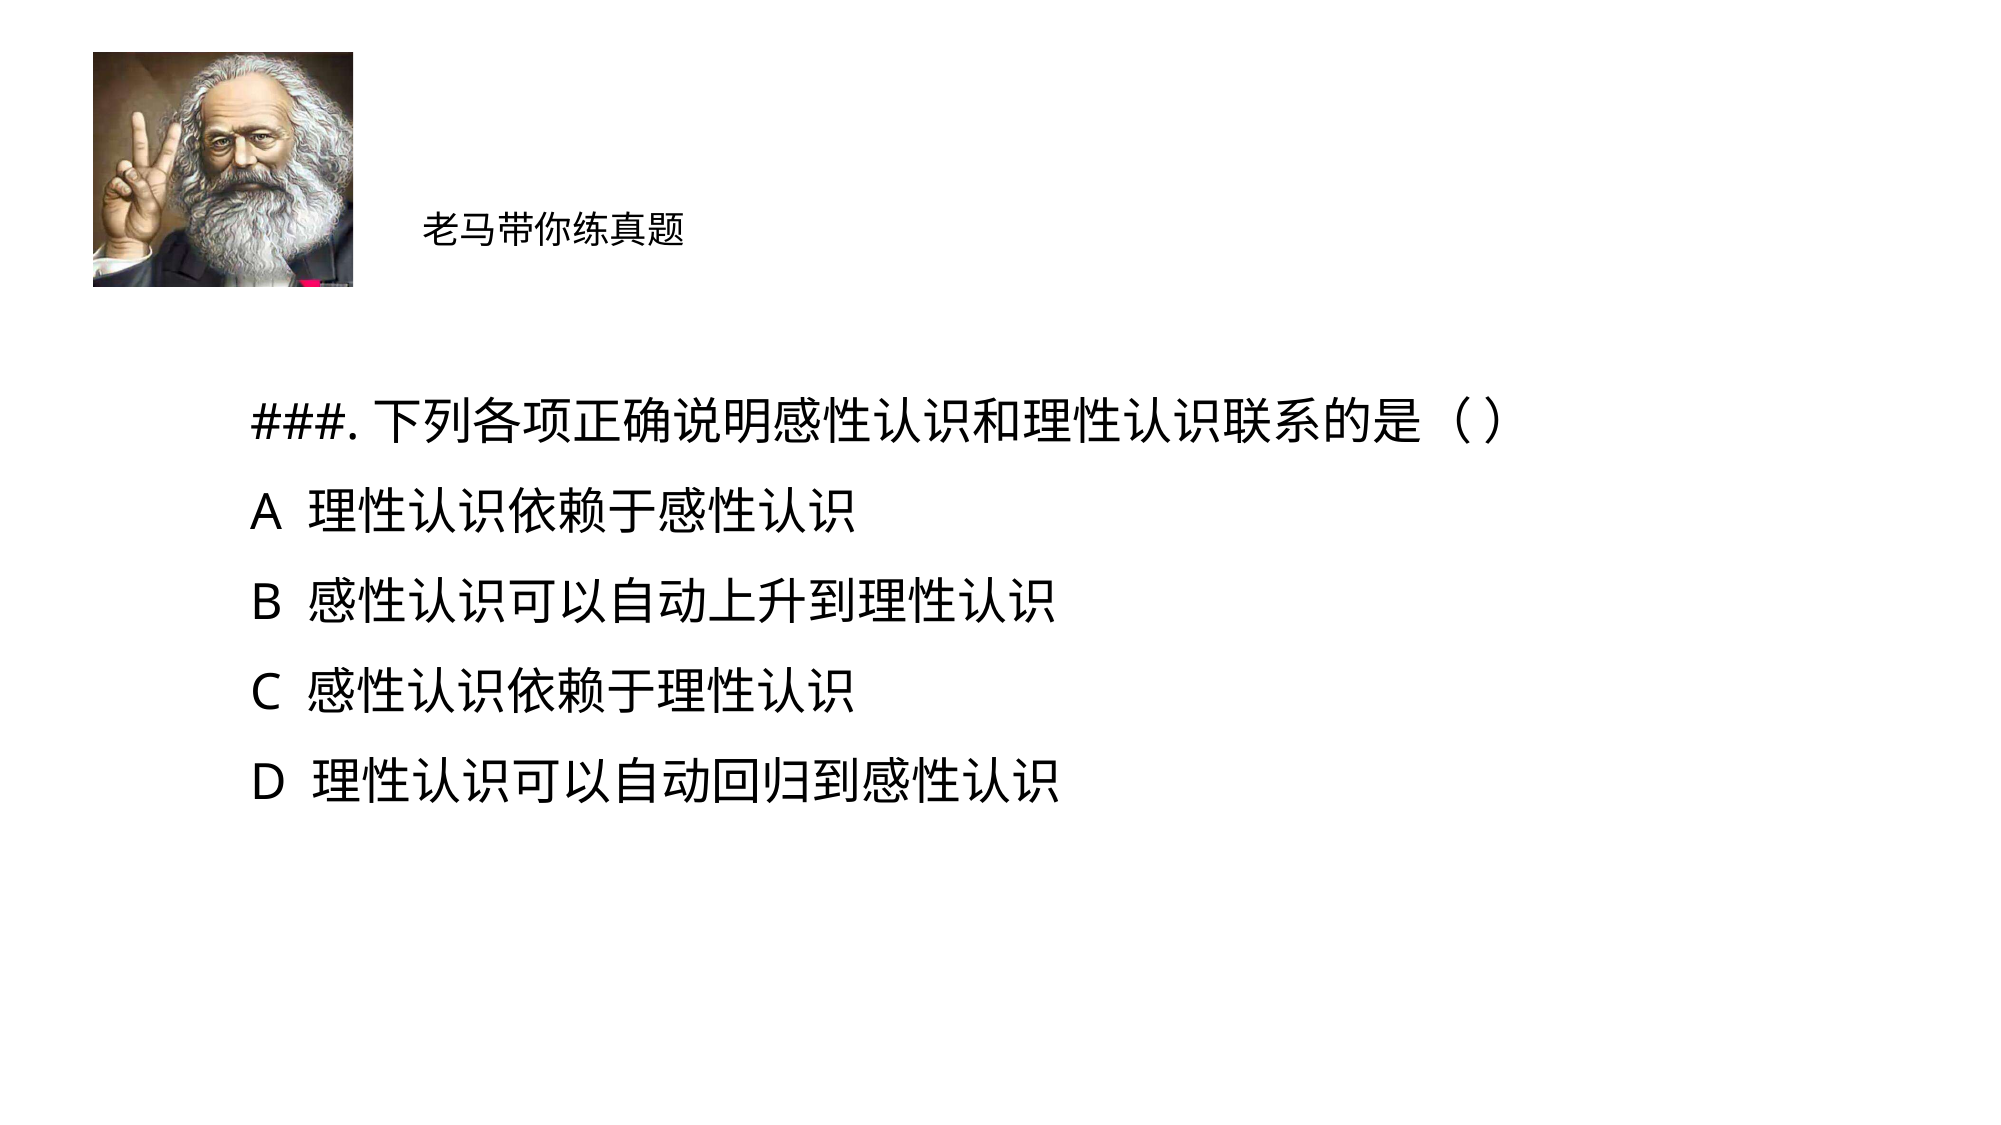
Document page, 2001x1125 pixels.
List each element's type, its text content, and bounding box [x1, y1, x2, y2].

title 老马带你练真题 [407, 171, 1409, 287]
text_box ###.下列各项正确说明感性认识和理性认识联系的是（ ） A 理性认识依赖于感性认识 B 感性认识可以自动上升到理性认识 C 感性认识依赖于理性认识 D 理性认识可以自动回归到感性认识 [235, 352, 1839, 907]
picture [92, 51, 354, 287]
